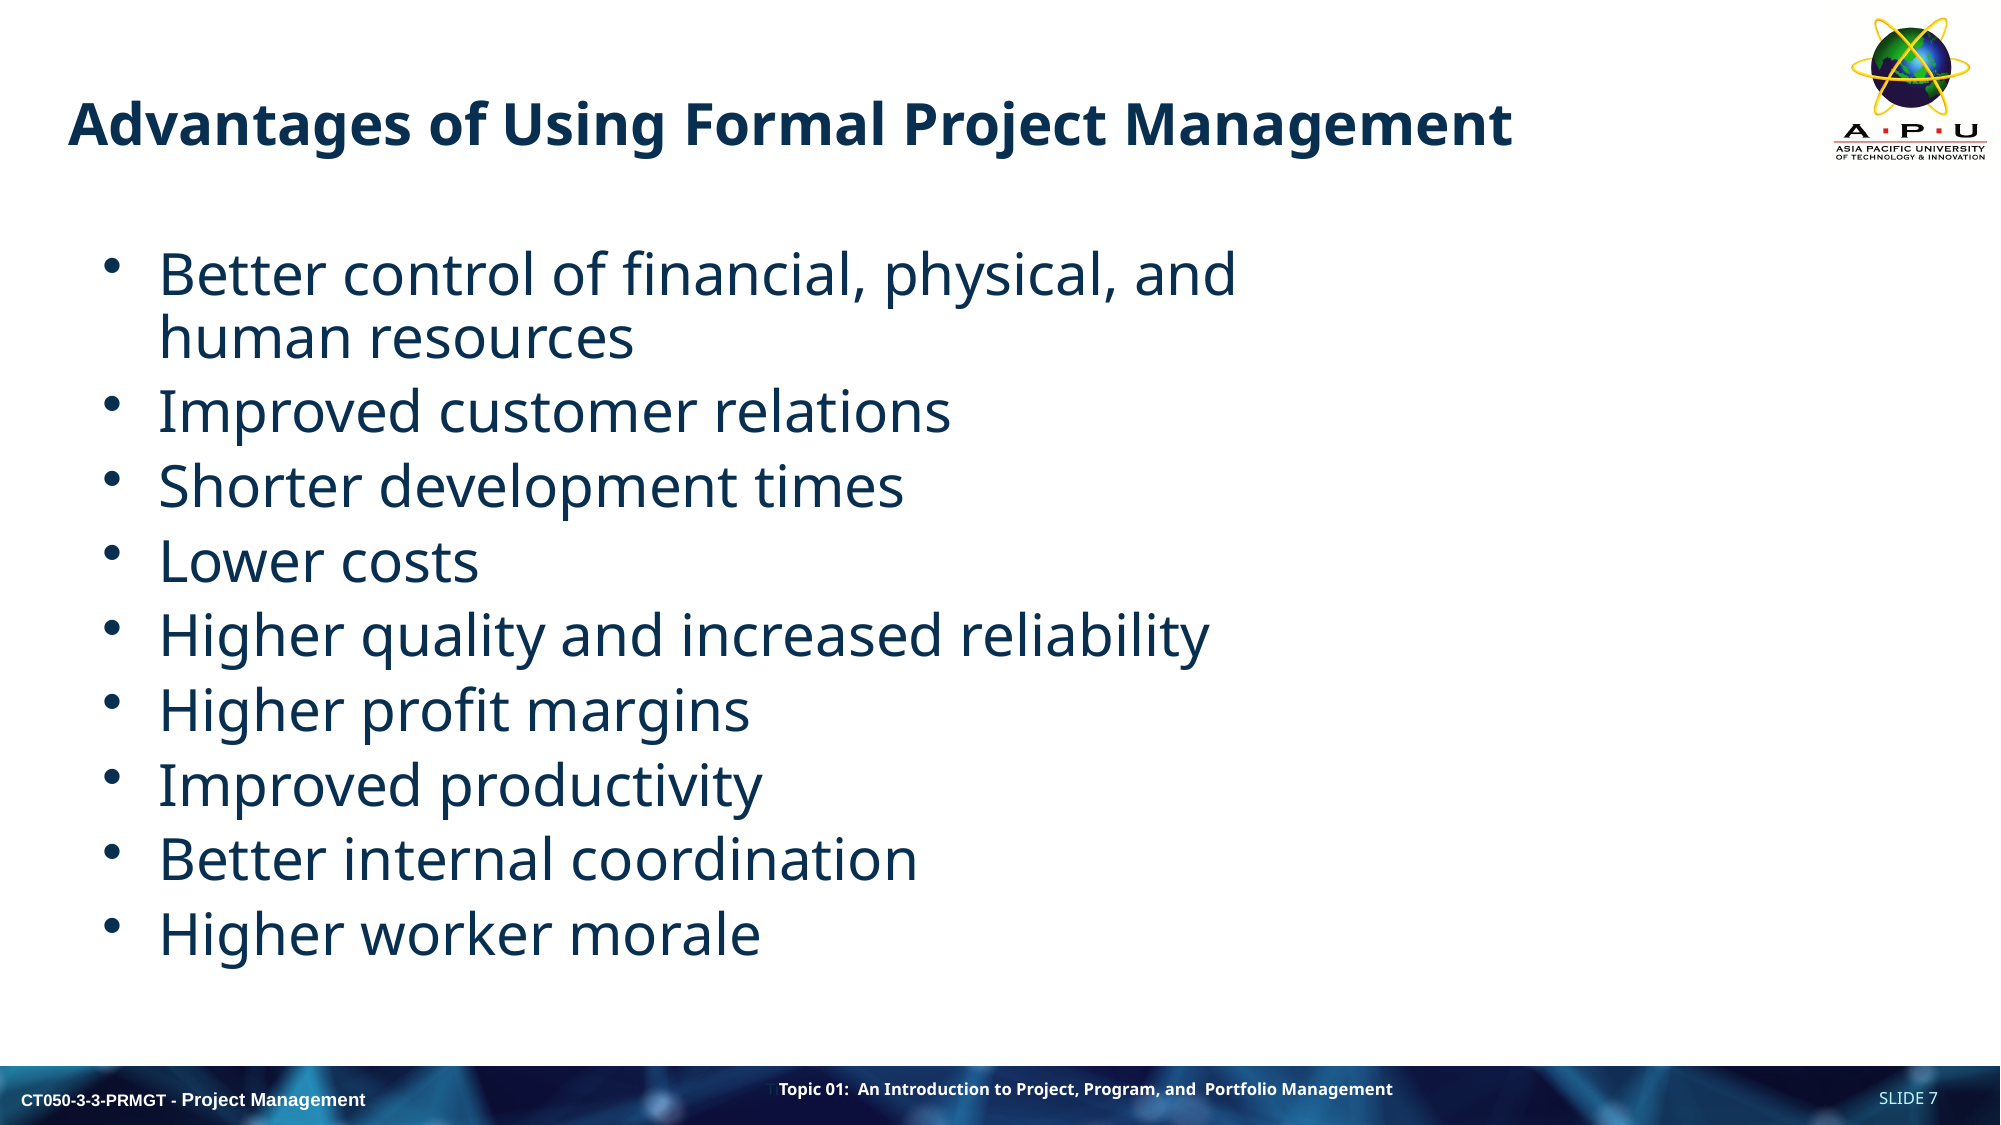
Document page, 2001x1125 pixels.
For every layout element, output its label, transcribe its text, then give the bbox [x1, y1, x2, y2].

picture [1822, 0, 2000, 178]
text_box Advantages of Using Formal Project Management [53, 28, 1777, 216]
picture [0, 1066, 2000, 1125]
list Better control of financial, physical, and human resources Improved customer relations Shorter development times Lower costs Higher quality and increased reliability Higher profit margins Improved productivity Better internal coordination Higher worker morale [87, 237, 1425, 1011]
